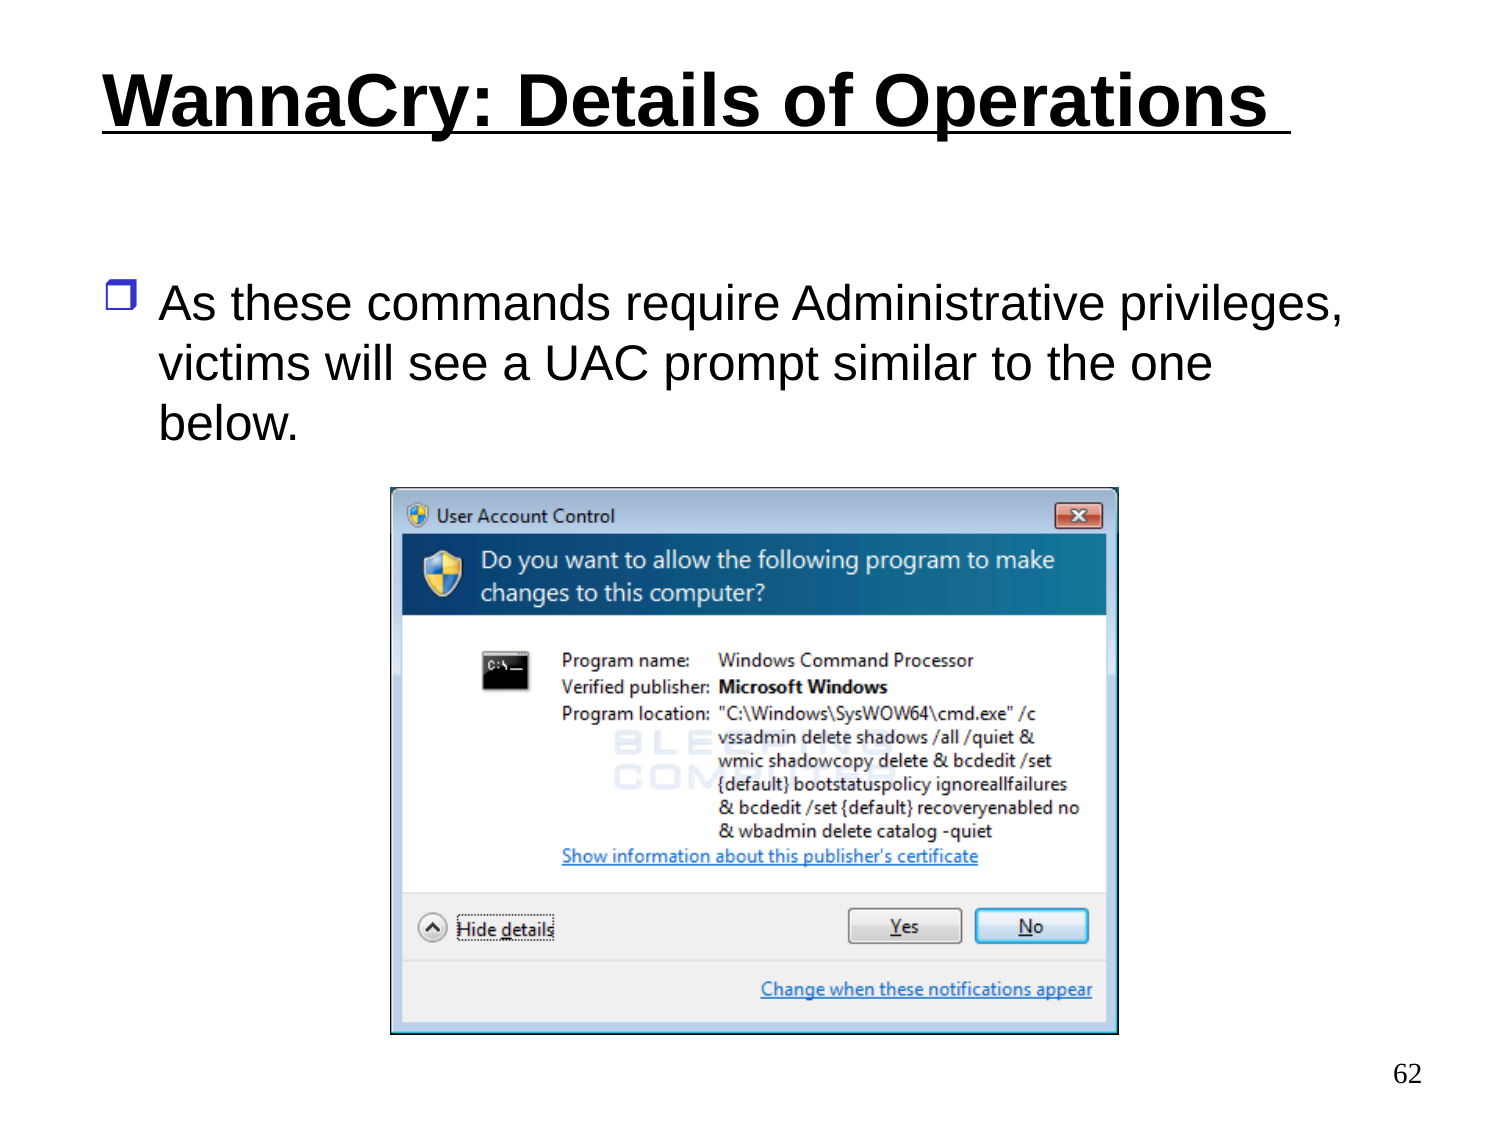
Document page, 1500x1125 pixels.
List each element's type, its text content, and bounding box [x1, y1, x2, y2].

picture [390, 487, 1120, 1035]
list As these commands require Administrative privileges, victims will see a UAC prompt similar to the one below. [87, 262, 1363, 475]
title WannaCry: Details of Operations [87, 17, 1363, 175]
